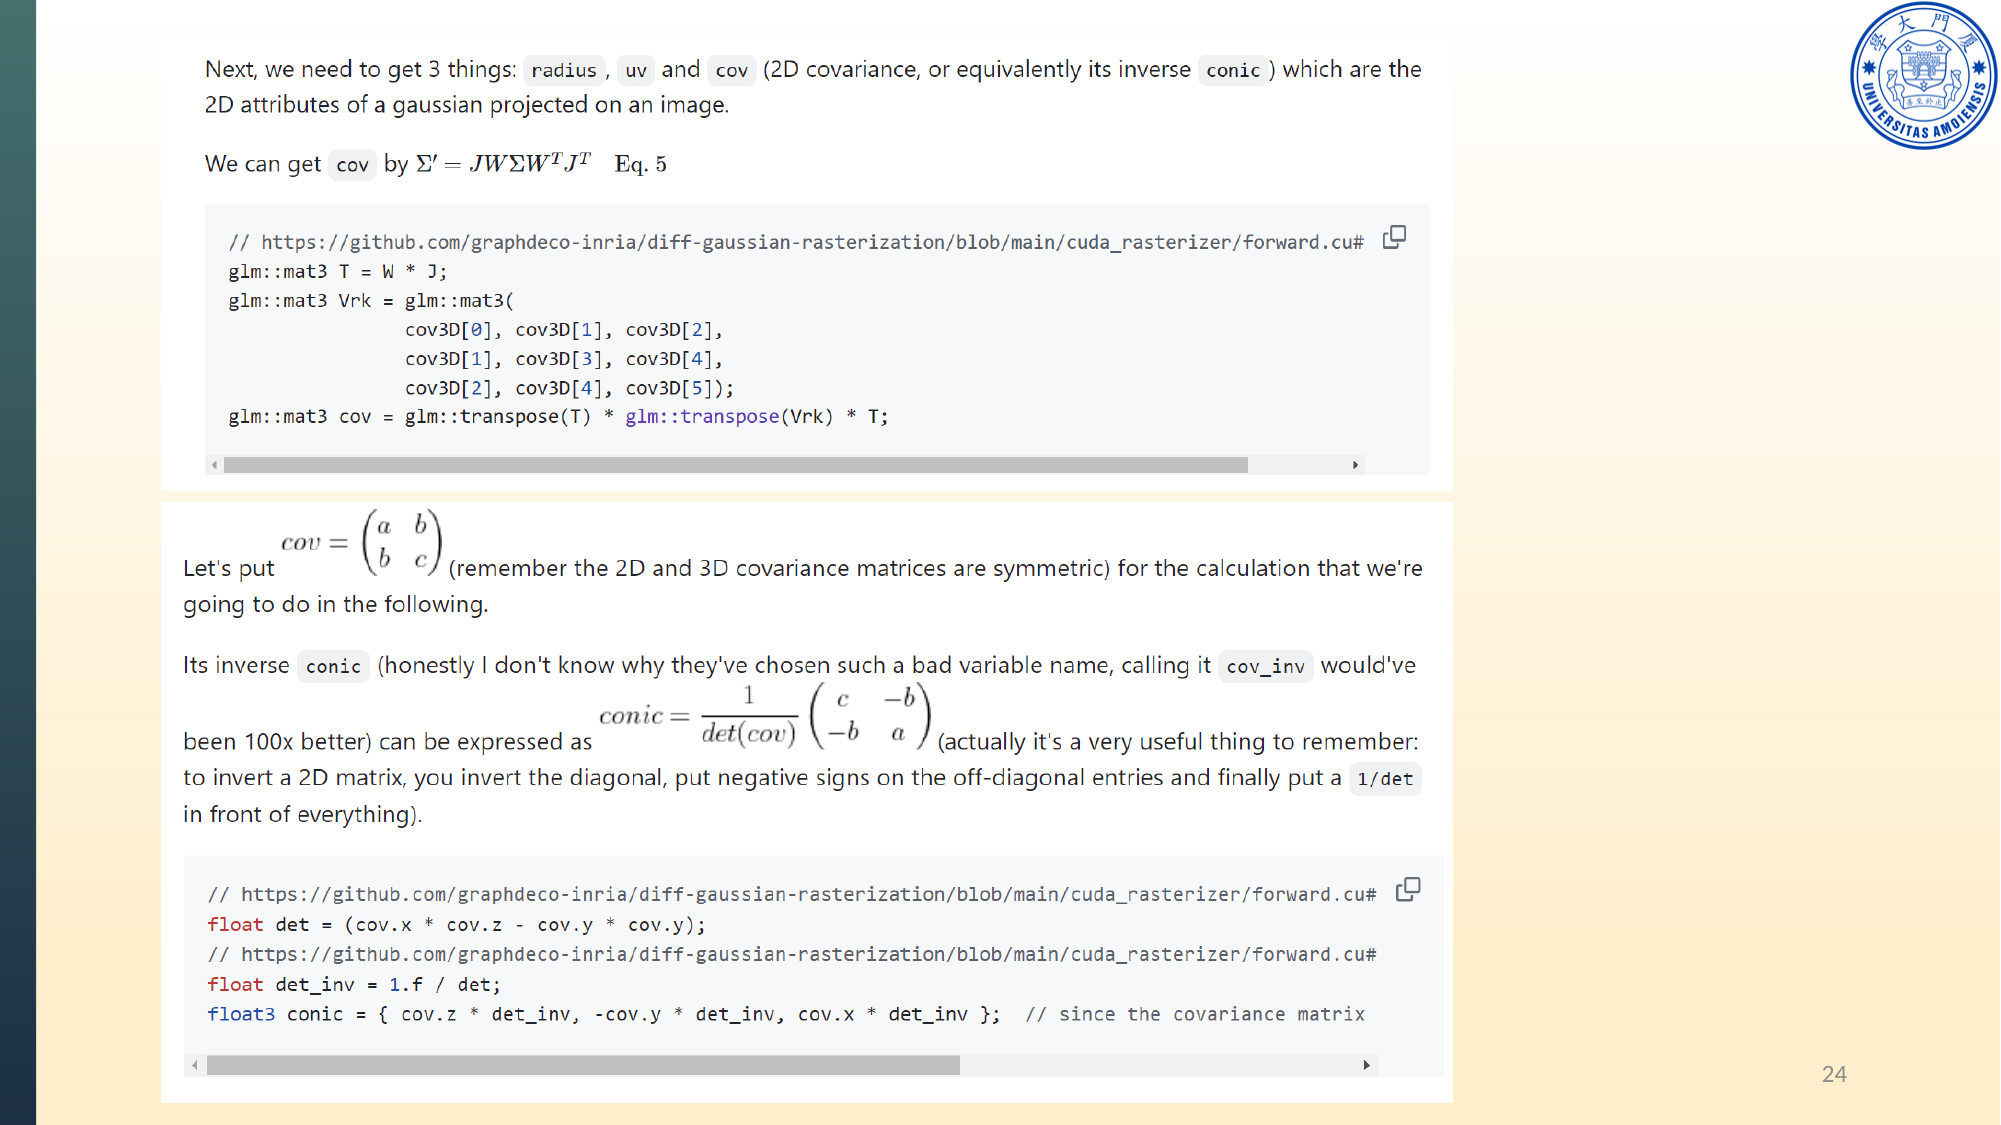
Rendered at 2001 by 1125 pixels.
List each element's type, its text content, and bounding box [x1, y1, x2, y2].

picture [161, 34, 1453, 491]
picture [1847, 0, 2000, 152]
slide_number 24 [1453, 1042, 1863, 1103]
picture [161, 502, 1453, 1103]
text_box [0, 0, 37, 1125]
